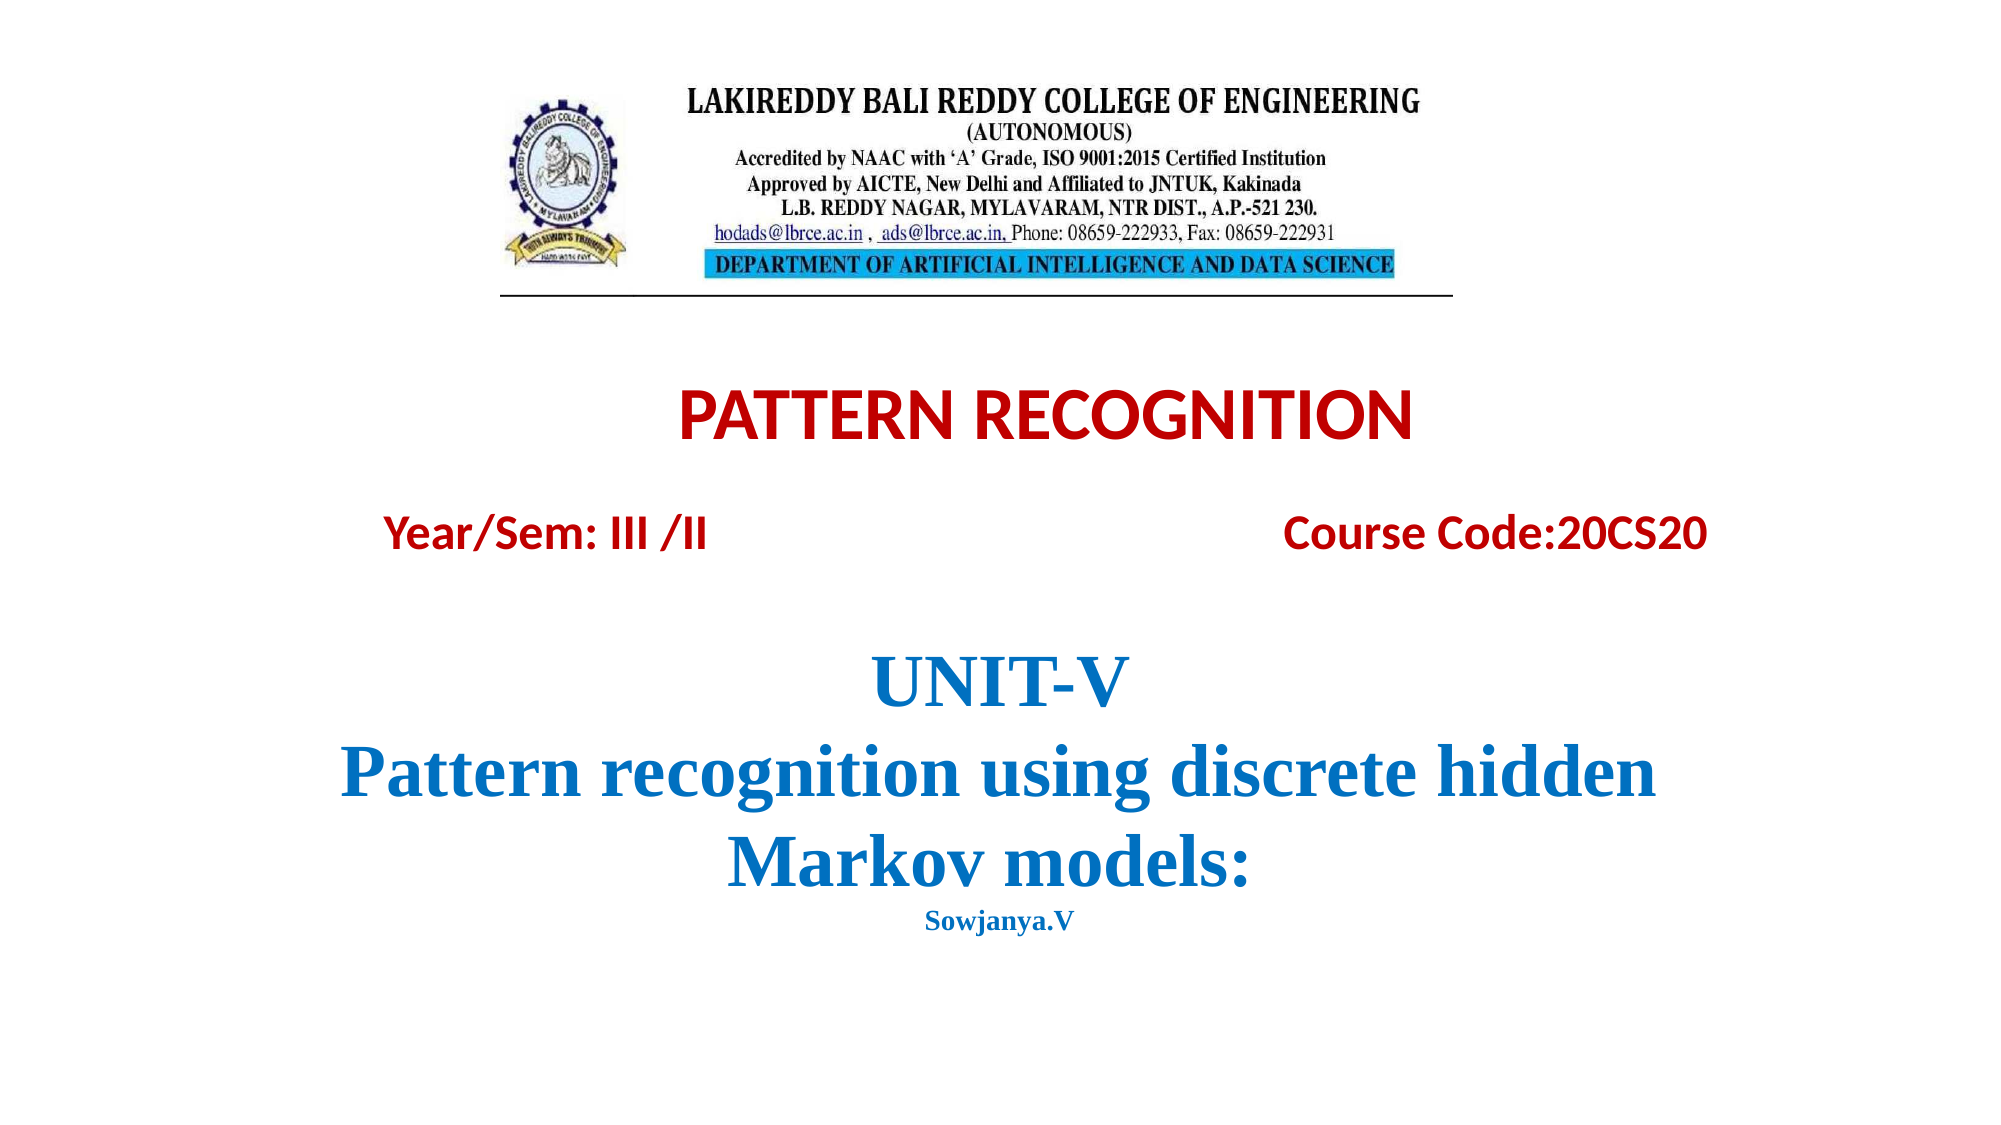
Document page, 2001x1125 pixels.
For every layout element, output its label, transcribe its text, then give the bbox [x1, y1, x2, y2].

text_box UNIT-V Pattern recognition using discrete hidden Markov models: Sowjanya.V [251, 623, 1749, 944]
text_box PATTERN RECOGNITION Year/Sem: III /II Course Code:20CS20 [368, 357, 1727, 567]
picture [500, 59, 1453, 297]
